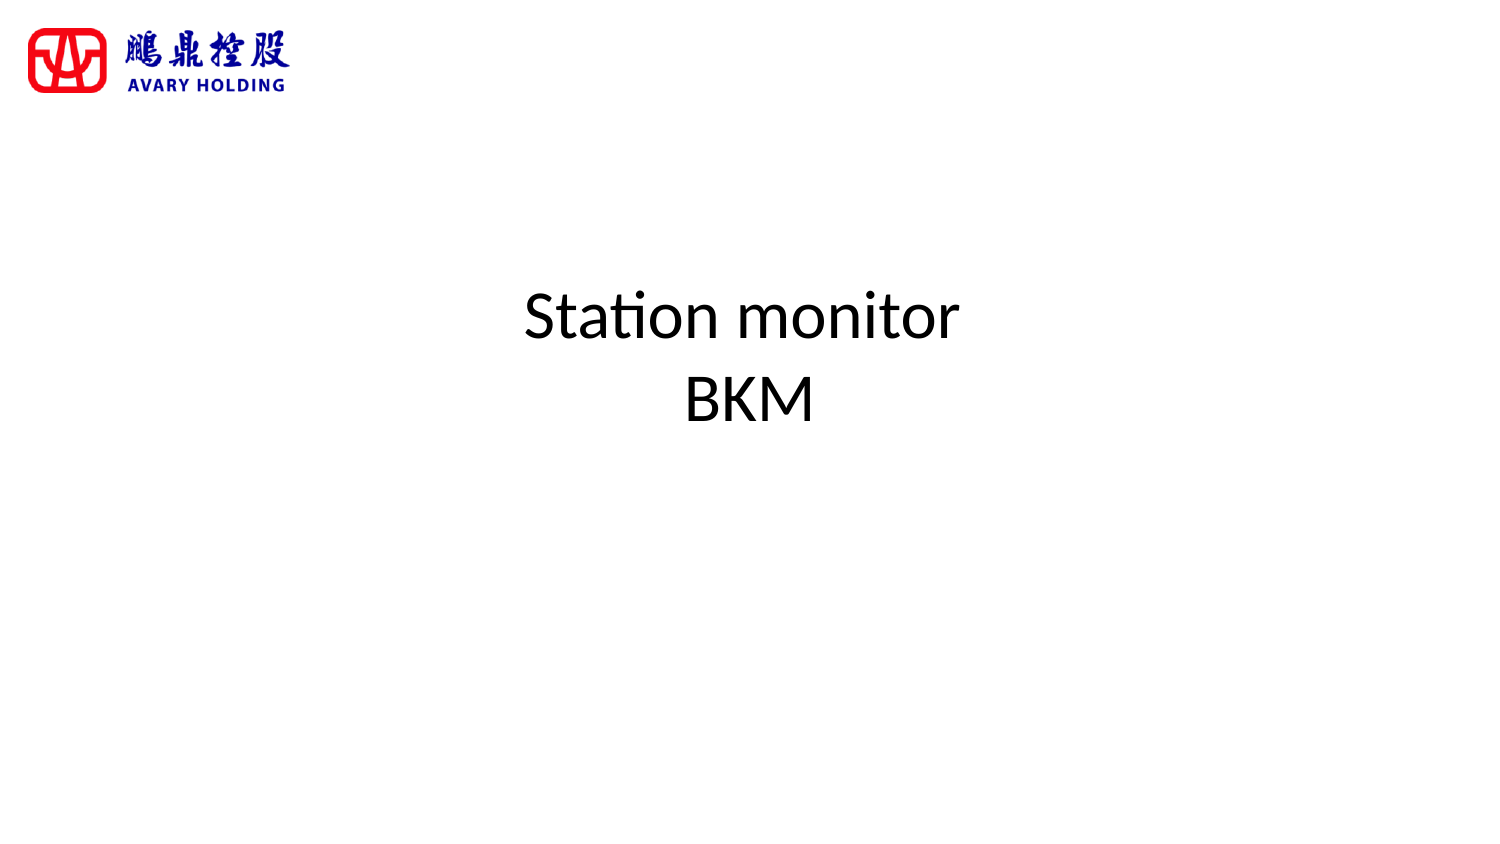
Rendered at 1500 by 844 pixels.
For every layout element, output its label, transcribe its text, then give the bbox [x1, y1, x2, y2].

picture [28, 28, 290, 93]
title Station monitor BKM [112, 262, 1388, 443]
